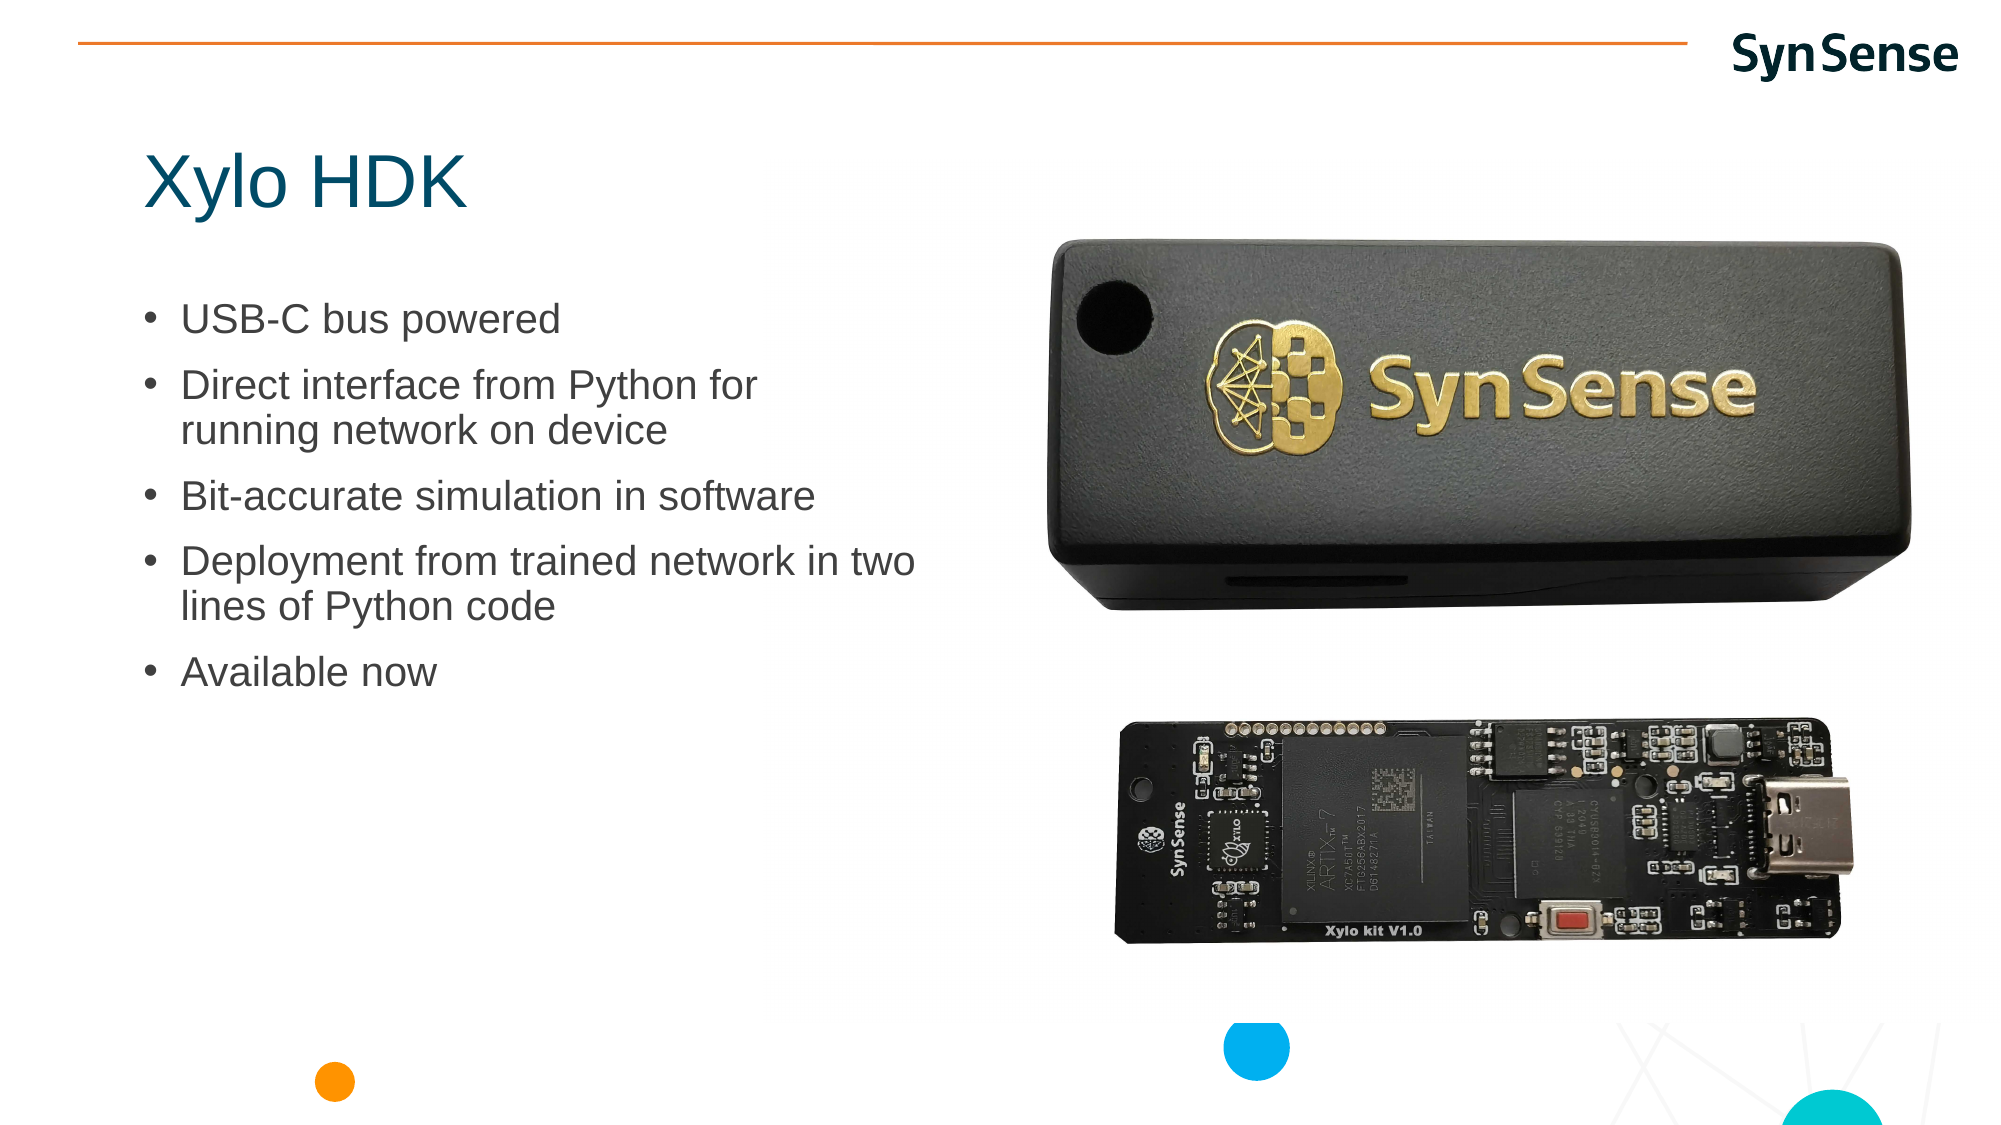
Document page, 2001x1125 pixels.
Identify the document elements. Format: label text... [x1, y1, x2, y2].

picture [1733, 33, 1958, 82]
text_box USB-C bus powered Direct interface from Python for running network on device Bit-accurate simulation in software Deployment from trained network in two lines of Python code Available now [128, 289, 757, 357]
text_box Xylo HDK [128, 135, 1835, 275]
picture [762, 159, 2000, 1023]
